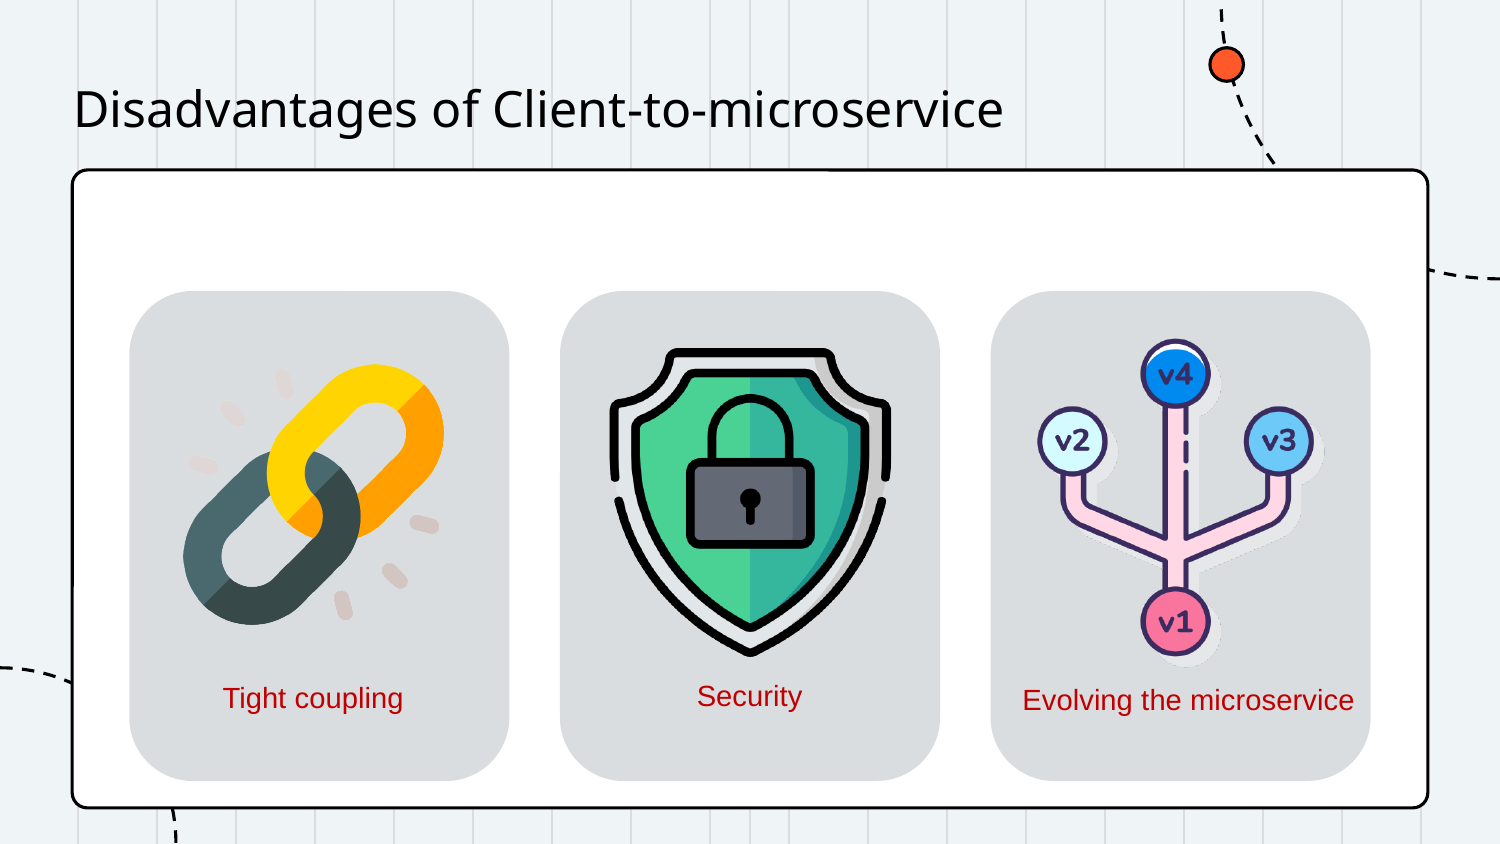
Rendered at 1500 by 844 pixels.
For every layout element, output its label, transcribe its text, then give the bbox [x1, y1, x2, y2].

text_box Evolving the microservice [1007, 674, 1370, 725]
text_box [988, 288, 1373, 784]
text_box Security [682, 670, 818, 720]
text_box [557, 288, 943, 784]
text_box [127, 288, 512, 784]
picture [595, 348, 905, 657]
picture [182, 364, 444, 626]
title Disadvantages of Client-to-microservice [58, 62, 1325, 157]
picture [1014, 336, 1348, 669]
text_box Tight coupling [207, 672, 419, 723]
